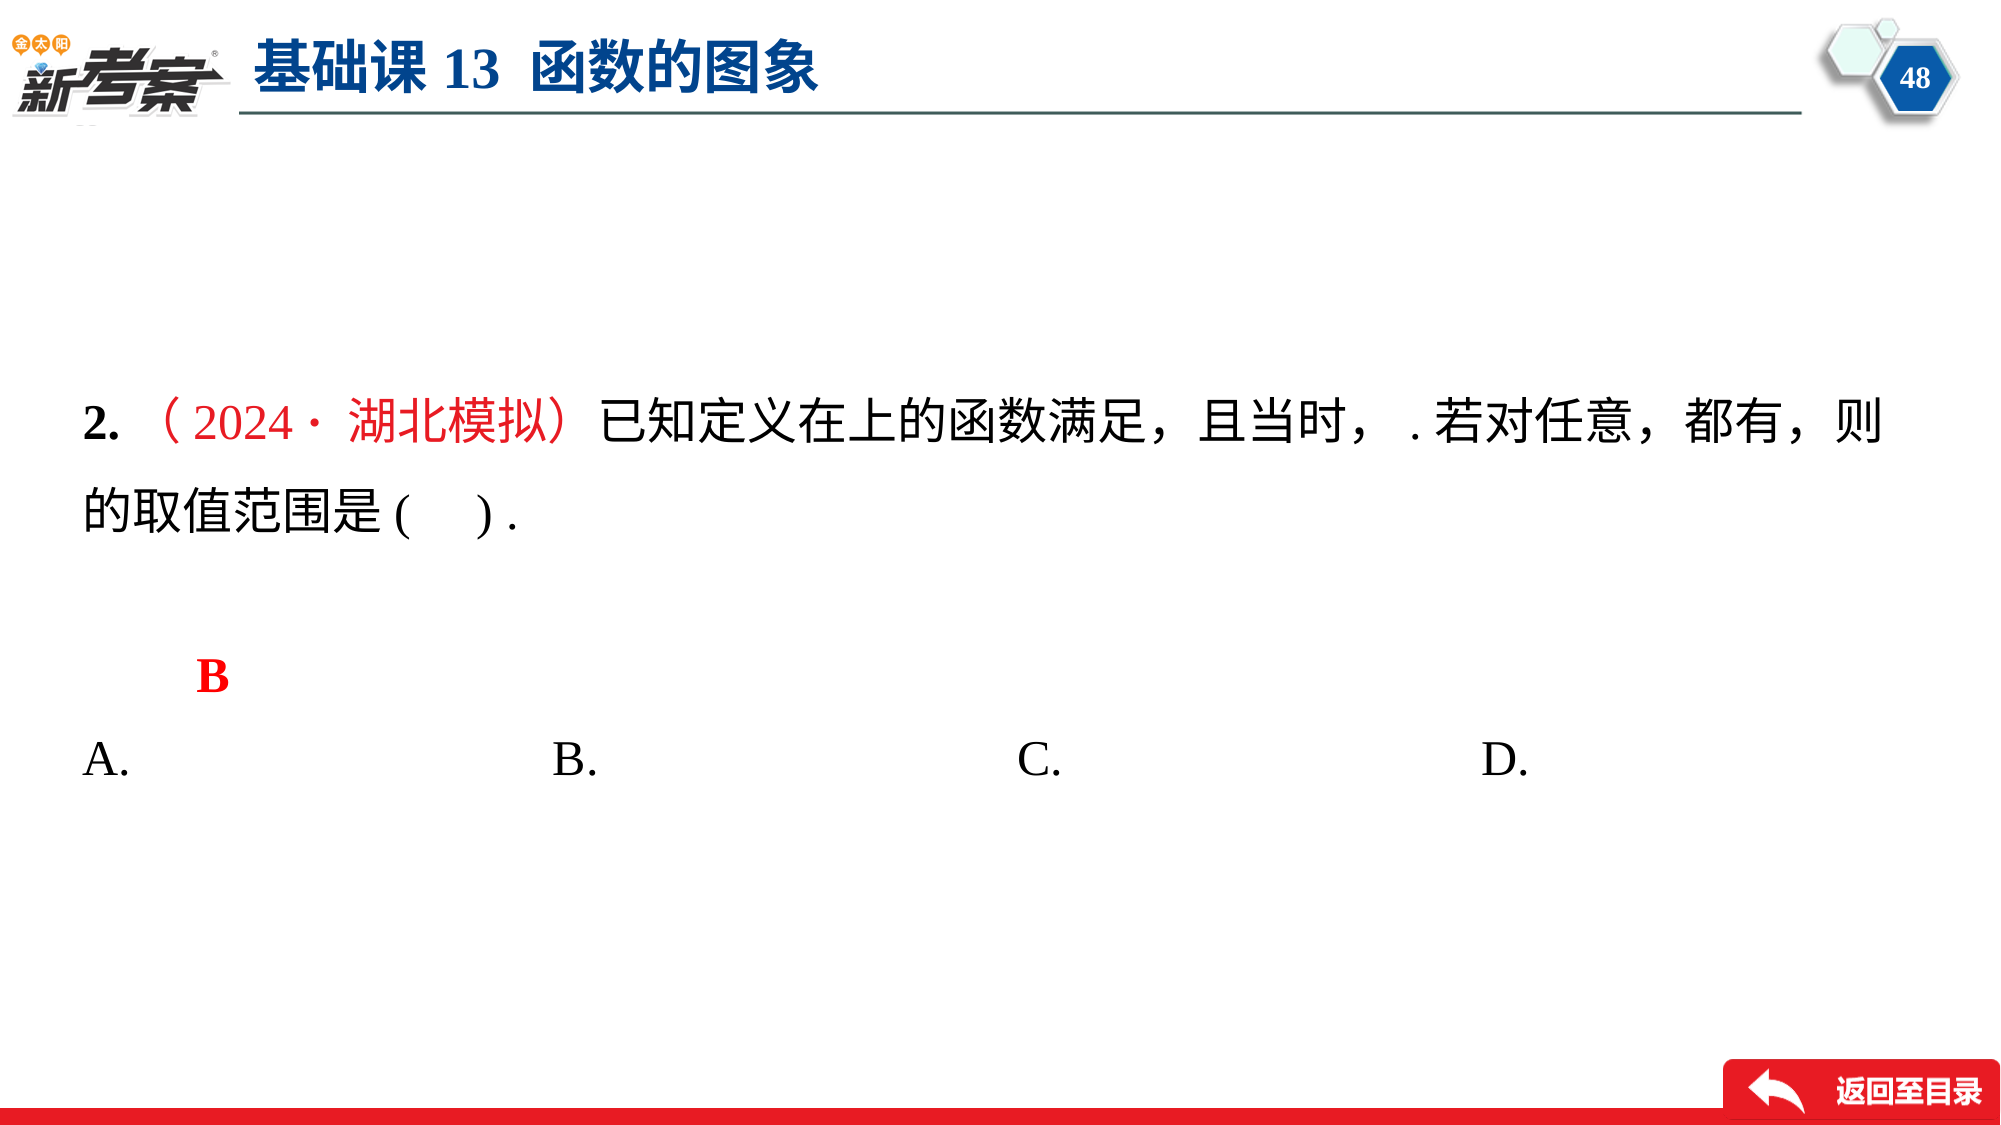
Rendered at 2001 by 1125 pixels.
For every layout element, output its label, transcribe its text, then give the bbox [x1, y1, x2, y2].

picture [0, 0, 2001, 1125]
text_box B [178, 615, 248, 694]
